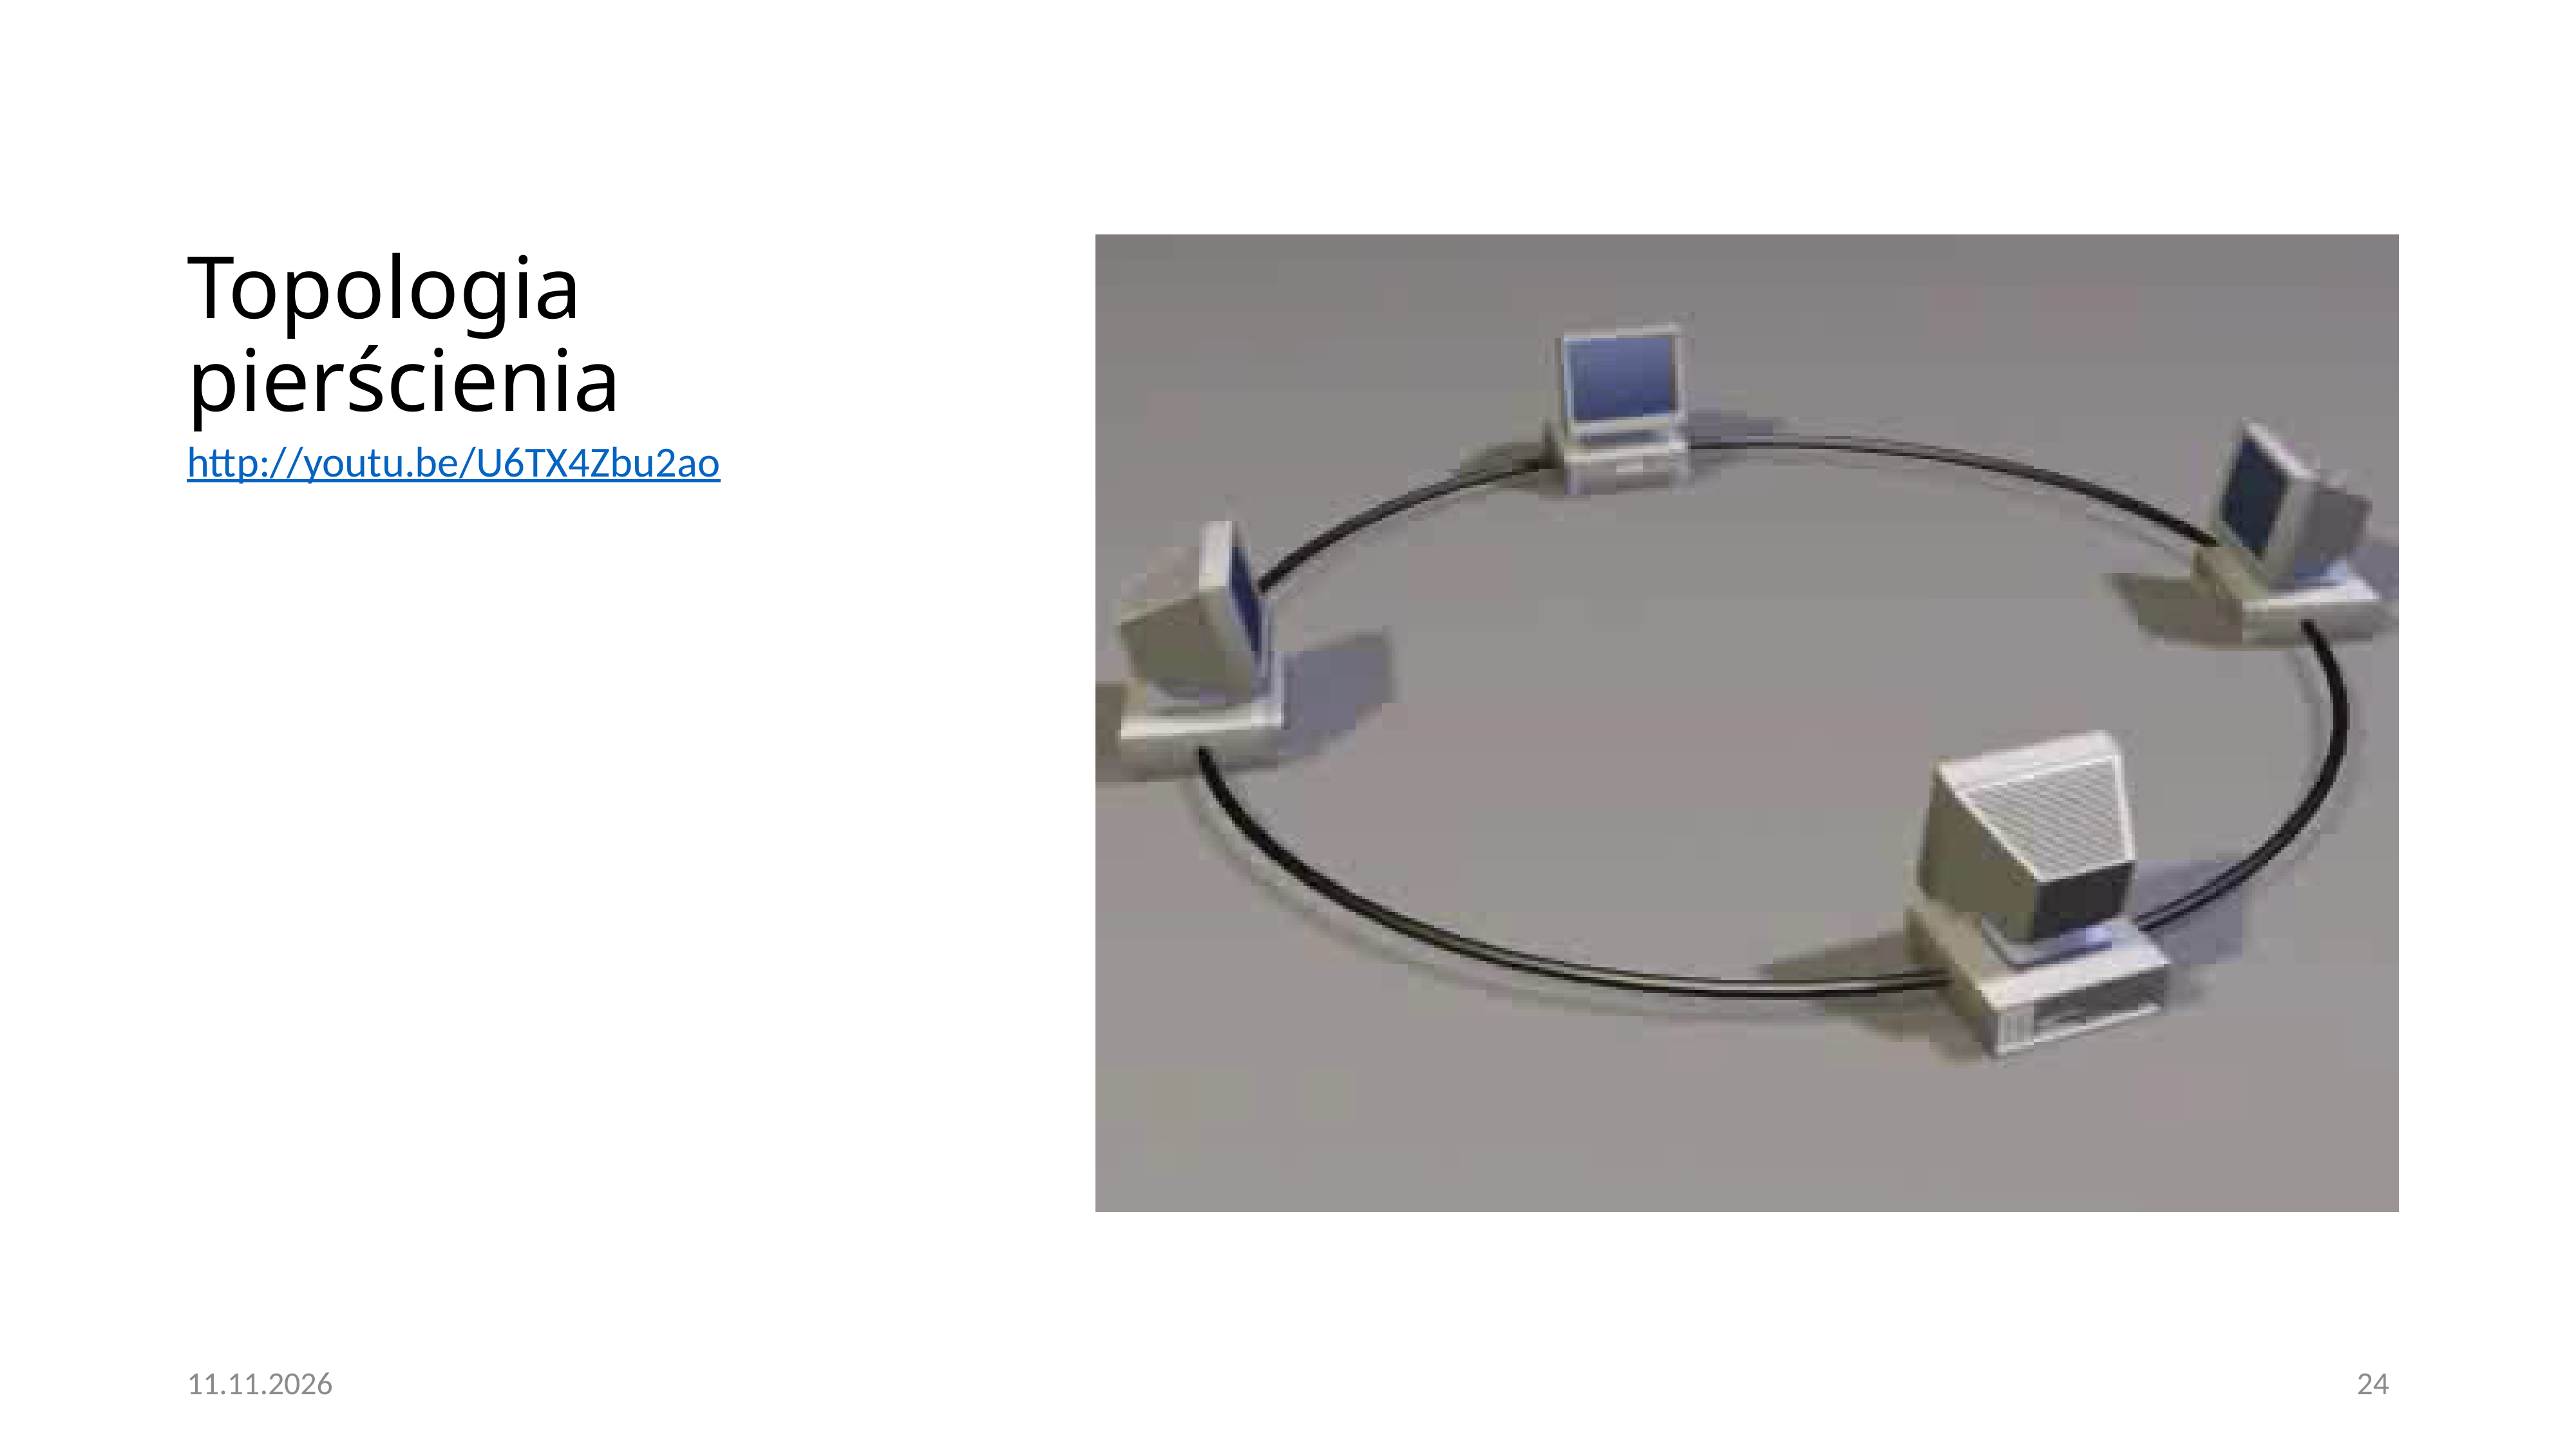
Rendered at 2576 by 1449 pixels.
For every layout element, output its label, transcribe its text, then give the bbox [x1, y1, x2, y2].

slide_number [177, 1343, 757, 1421]
title Topologia pierścienia [177, 97, 1009, 435]
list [1095, 234, 2400, 1213]
slide_number 24 [1819, 1343, 2399, 1421]
list http://youtu.be/U6TX4Zbu2ao [177, 435, 1009, 1240]
